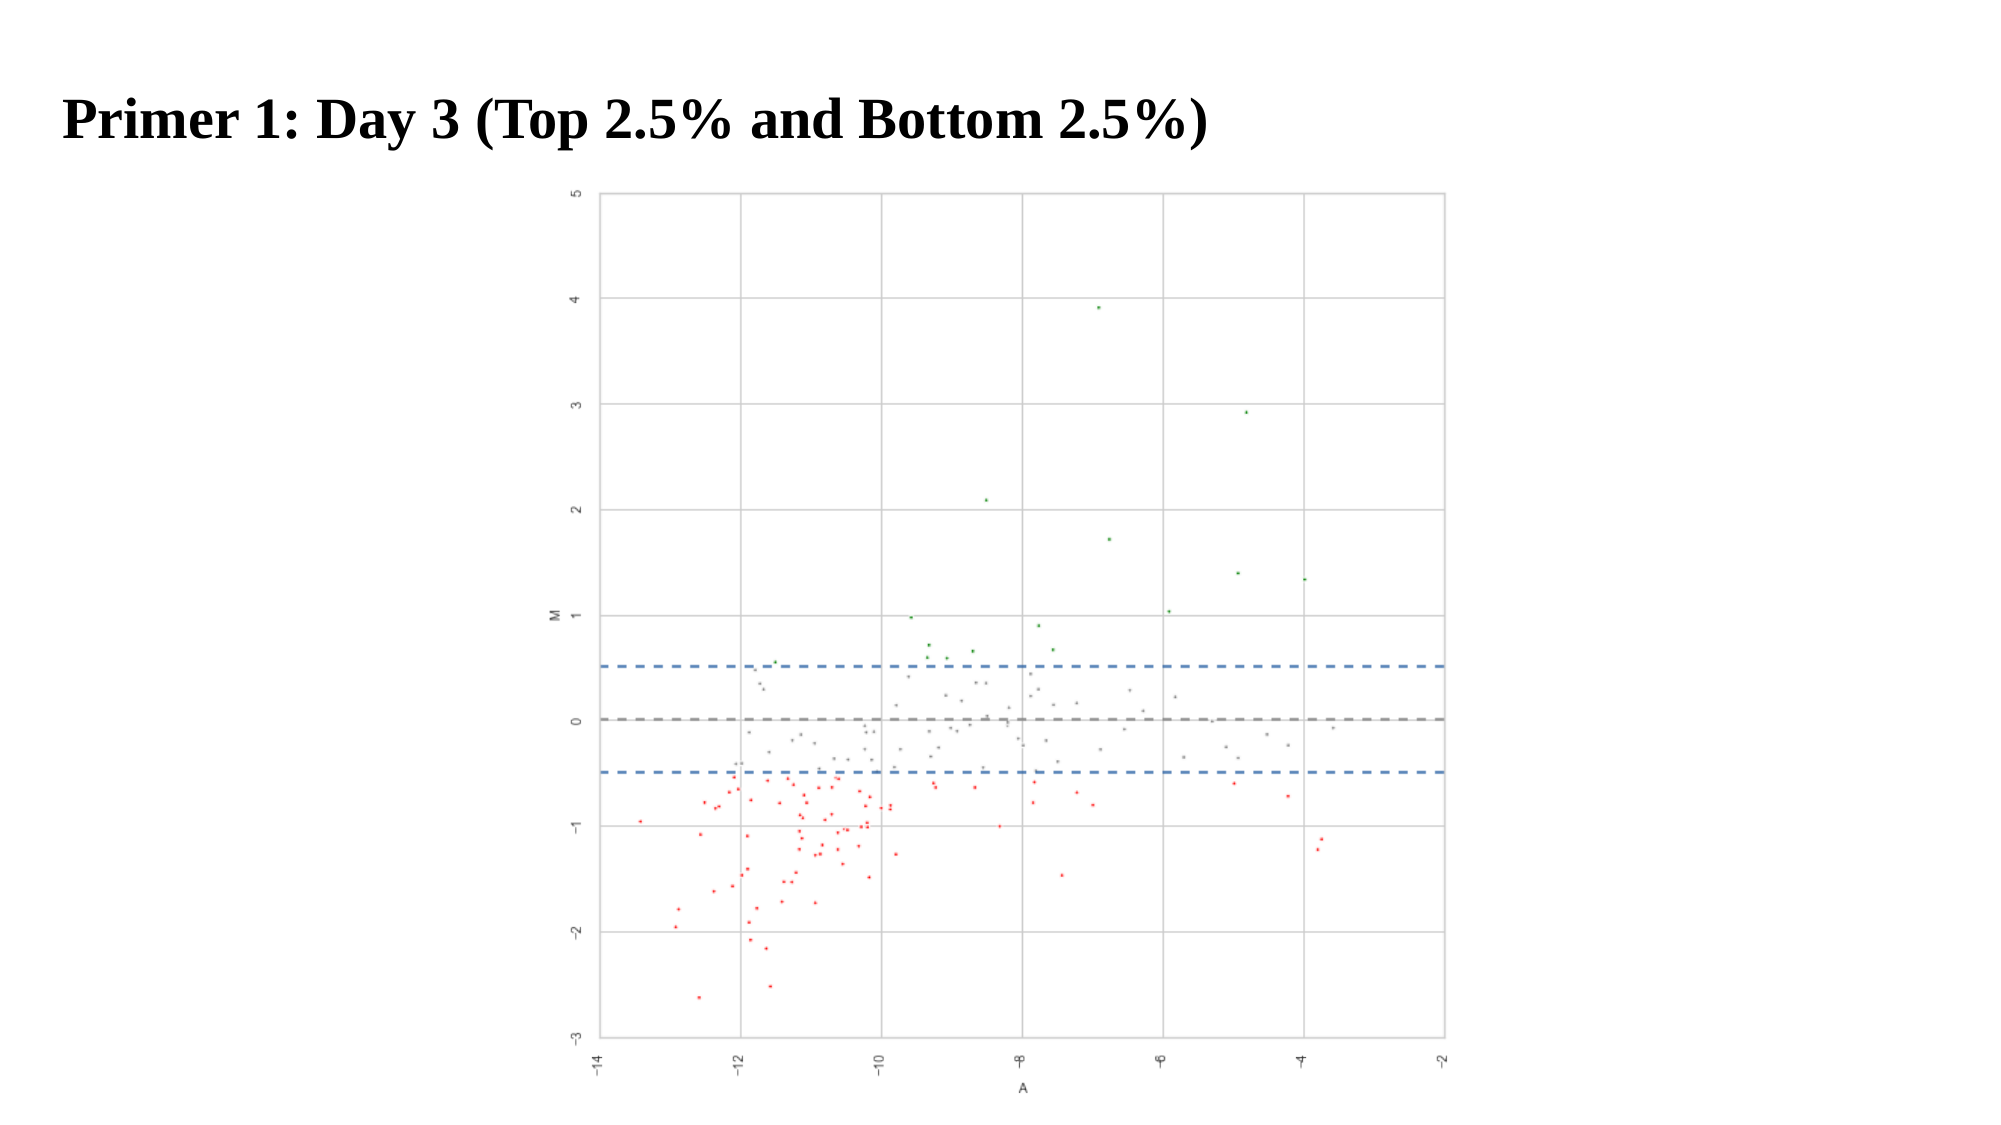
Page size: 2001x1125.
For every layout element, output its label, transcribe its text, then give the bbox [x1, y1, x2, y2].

text_box Primer 1: Day 3 (Top 2.5% and Bottom 2.5%) [47, 72, 1225, 158]
picture [539, 178, 1461, 1107]
